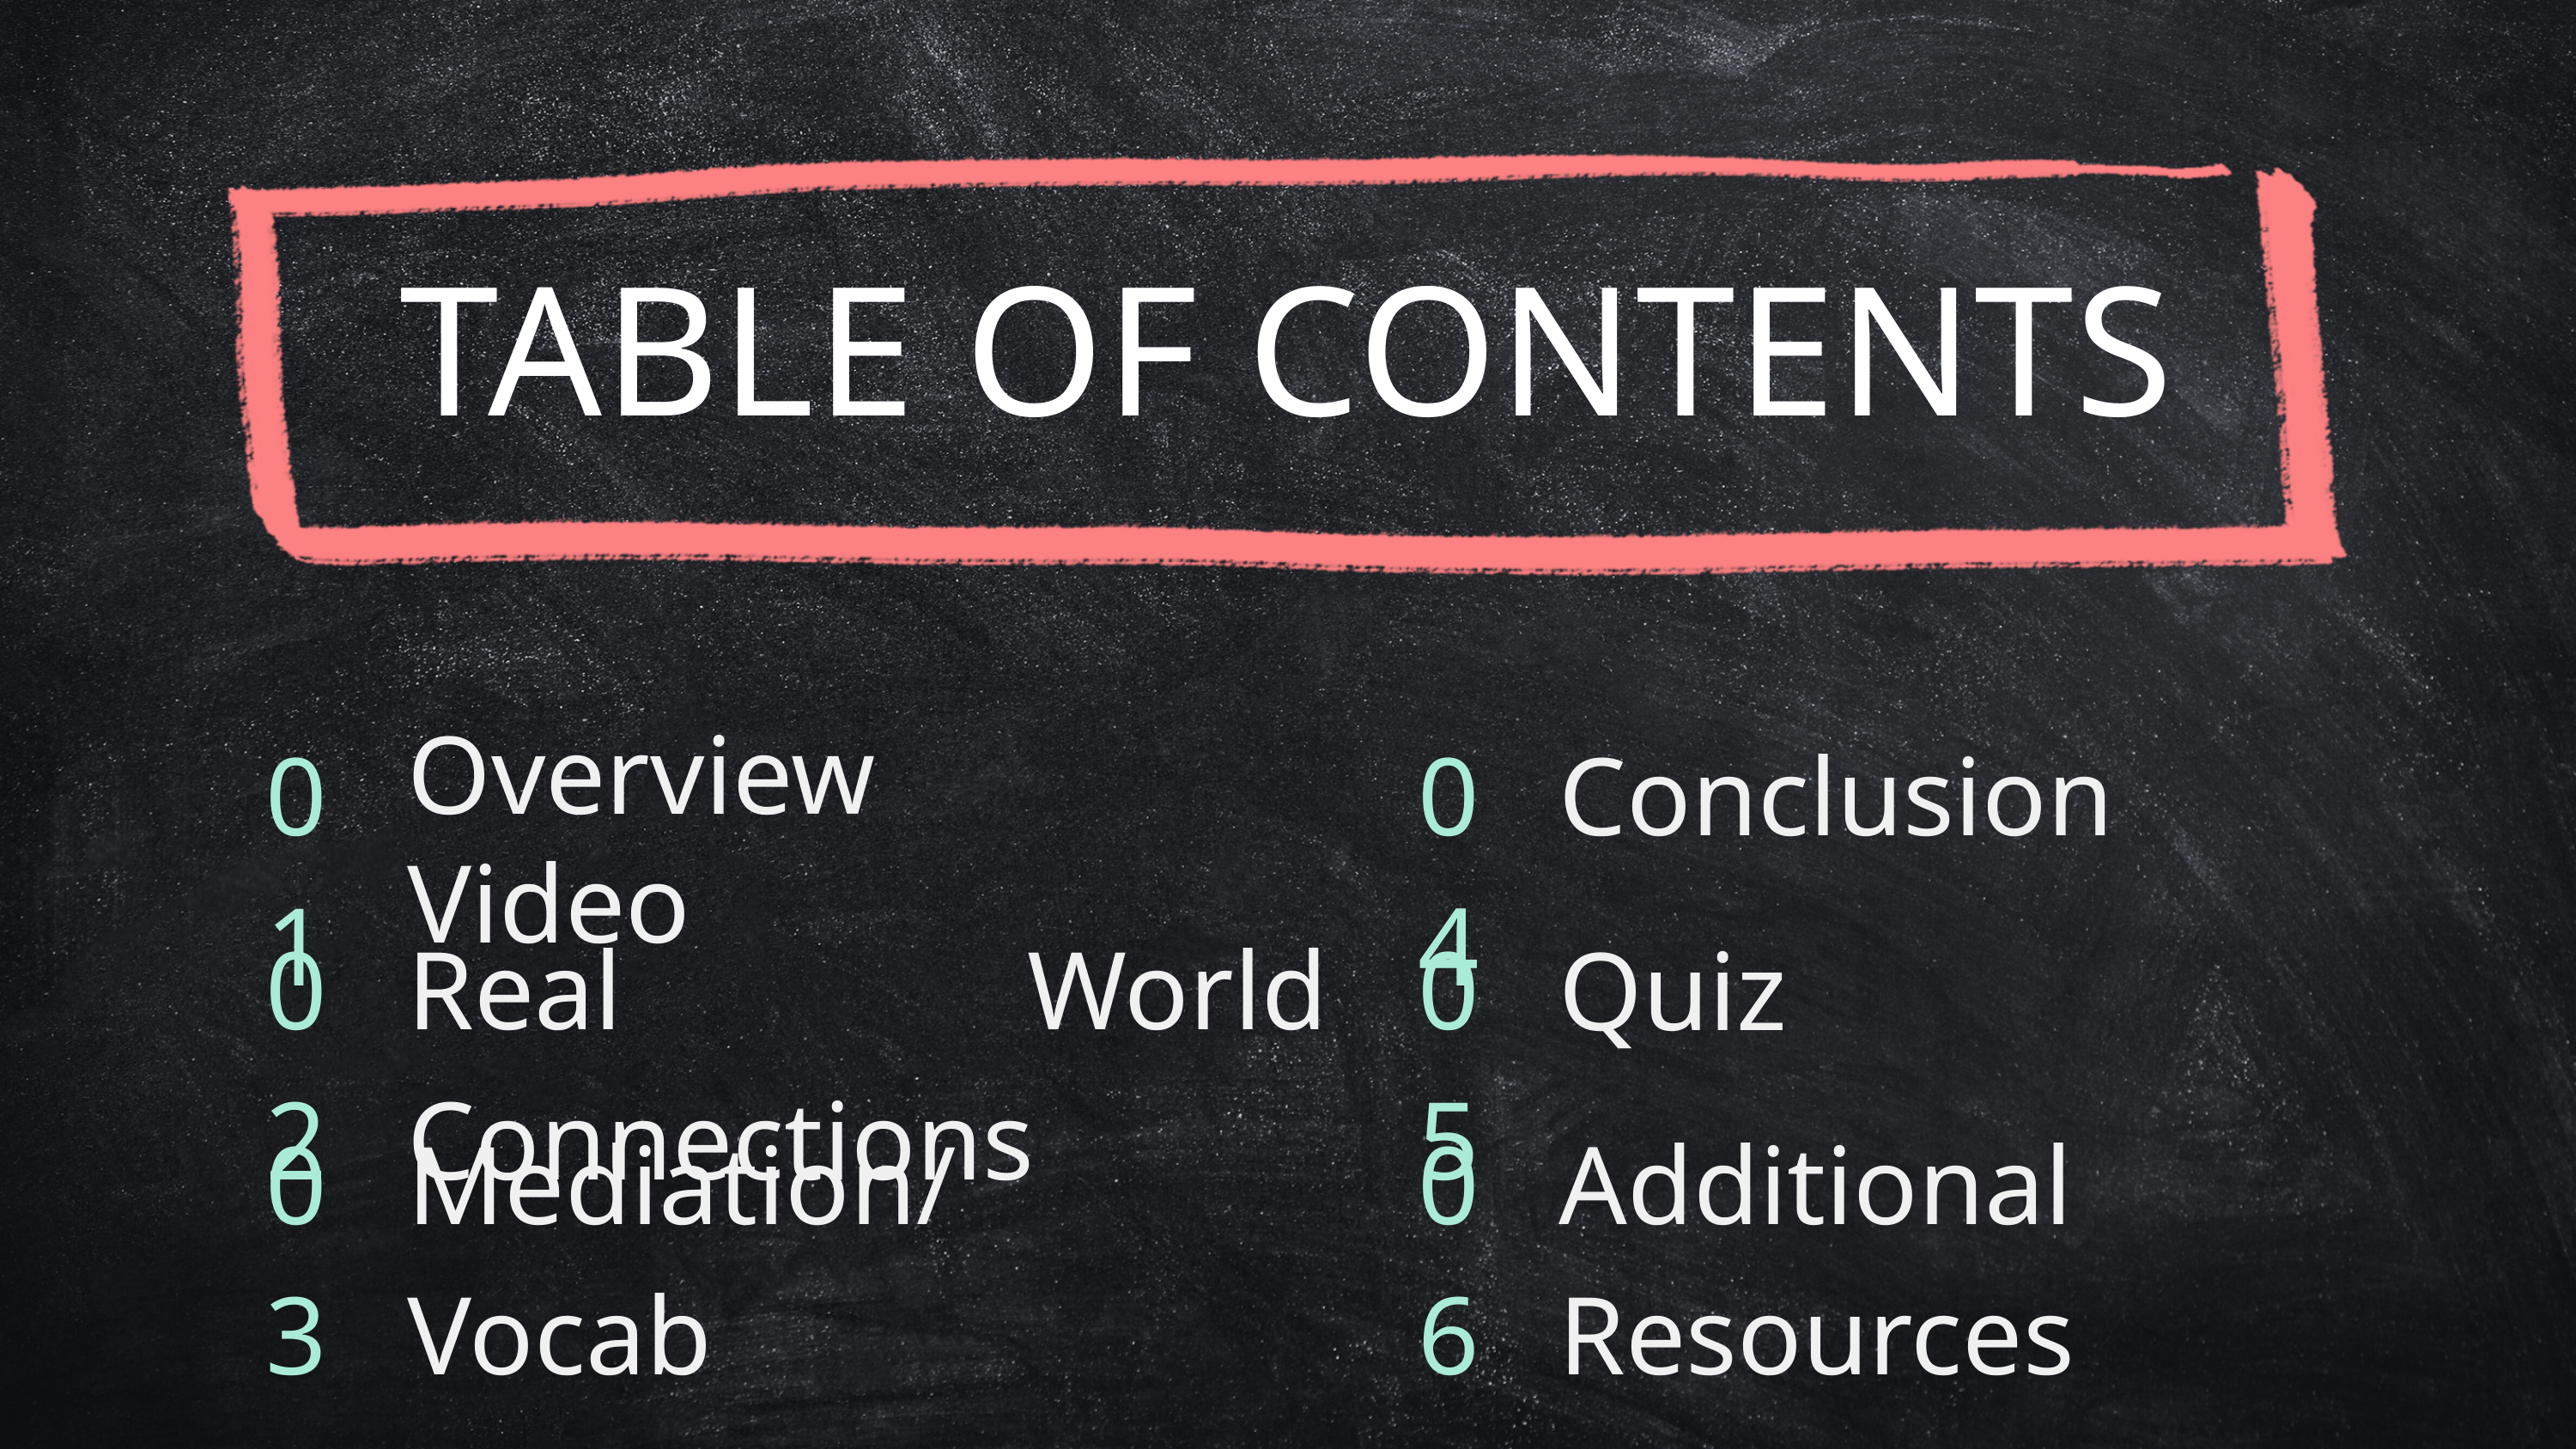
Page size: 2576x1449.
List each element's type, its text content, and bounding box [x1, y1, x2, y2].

text_box Conclusion [1558, 706, 2354, 858]
text_box 04 [1418, 706, 1531, 900]
text_box 02 [265, 900, 379, 1095]
text_box 01 [265, 706, 379, 900]
text_box Overview Video [407, 706, 1158, 900]
text_box Additional Resources [1558, 1095, 2447, 1397]
text_box 06 [1418, 1095, 1531, 1397]
text_box [0, 0, 2576, 1449]
text_box 03 [265, 1095, 379, 1397]
text_box Mediation/Vocab [407, 1095, 1158, 1397]
text_box TABLE OF CONTENTS [362, 273, 2214, 452]
text_box [221, 144, 2355, 591]
text_box Real World Connections [407, 900, 1328, 1202]
text_box Quiz [1558, 900, 2310, 1052]
text_box 05 [1418, 900, 1531, 1095]
